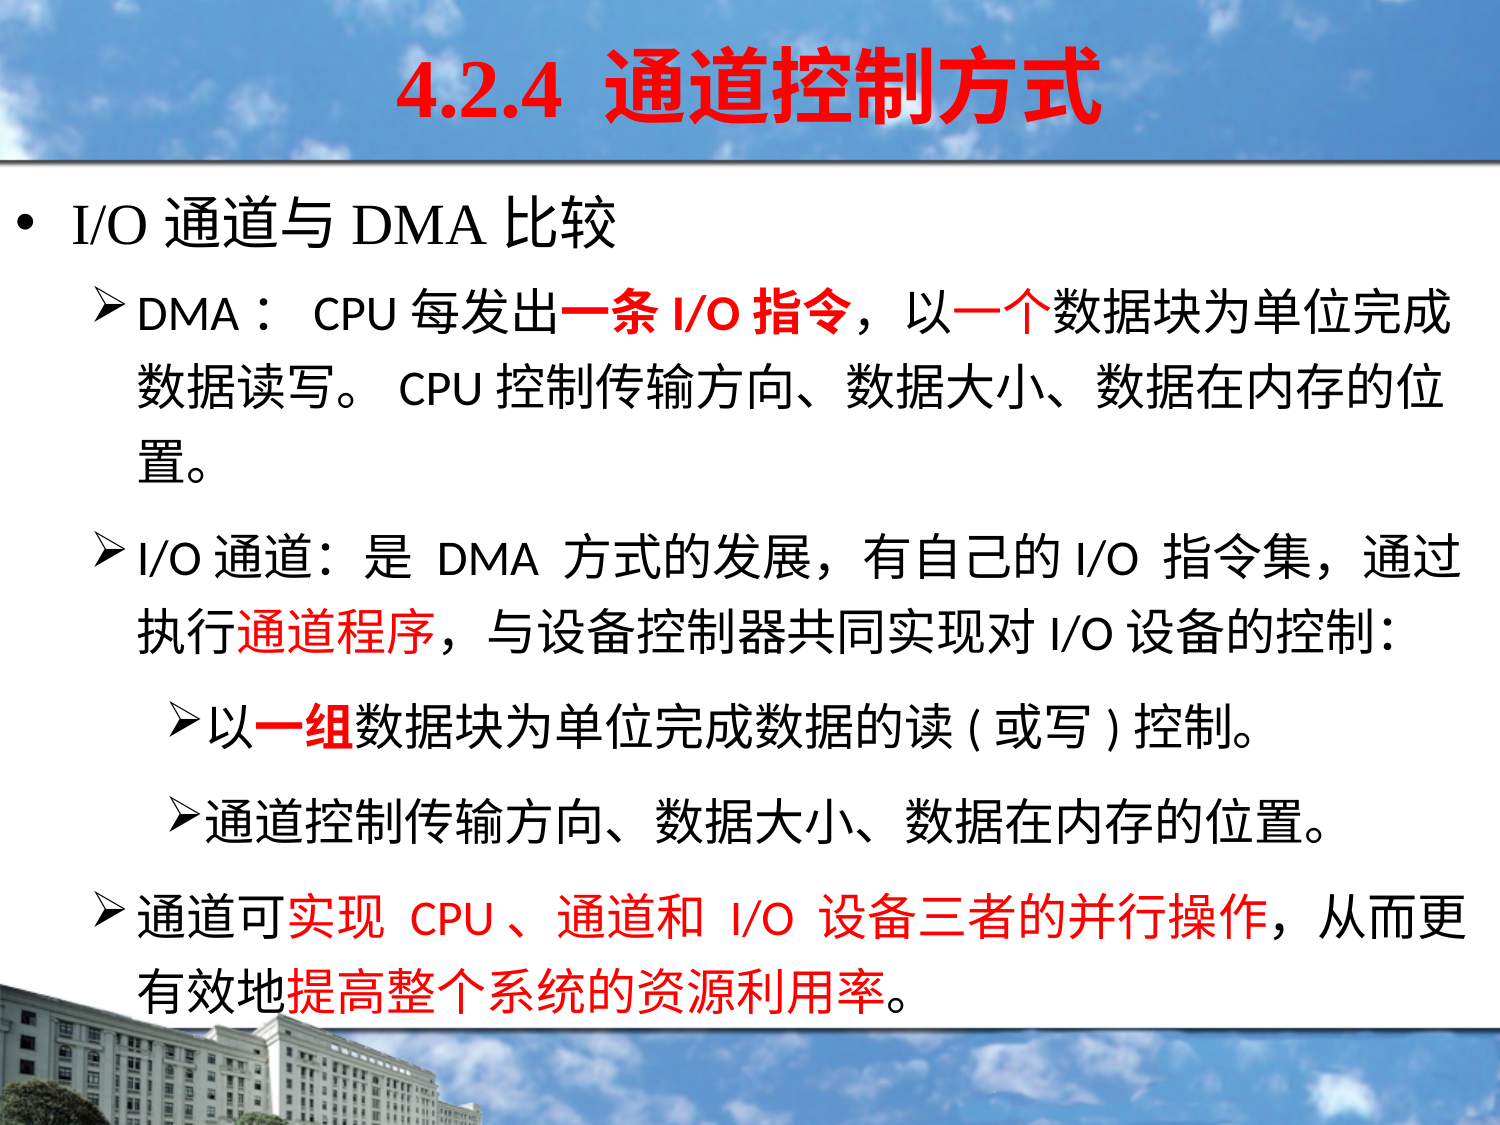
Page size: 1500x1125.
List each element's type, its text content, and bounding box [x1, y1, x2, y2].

list I/O通道与DMA比较 DMA：CPU每发出一条I/O指令，以一个数据块为单位完成数据读写。CPU控制传输方向、数据大小、数据在内存的位置。 I/O通道：是 DMA 方式的发展，有自己的I/O 指令集，通过执行通道程序，与设备控制器共同实现对I/O设备的控制： 以一组数据块为单位完成数据的读(或写)控制。 通道控制传输方向、数据大小、数据在内存的位置。 通道可实现 CPU、通道和 I/O 设备三者的并行操作，从而更有效地提高整个系统的资源利用率。 [0, 160, 1500, 1035]
title 4.2.4 通道控制方式 [75, 7, 1425, 160]
picture [0, 1035, 1500, 1125]
picture [0, 0, 1500, 160]
